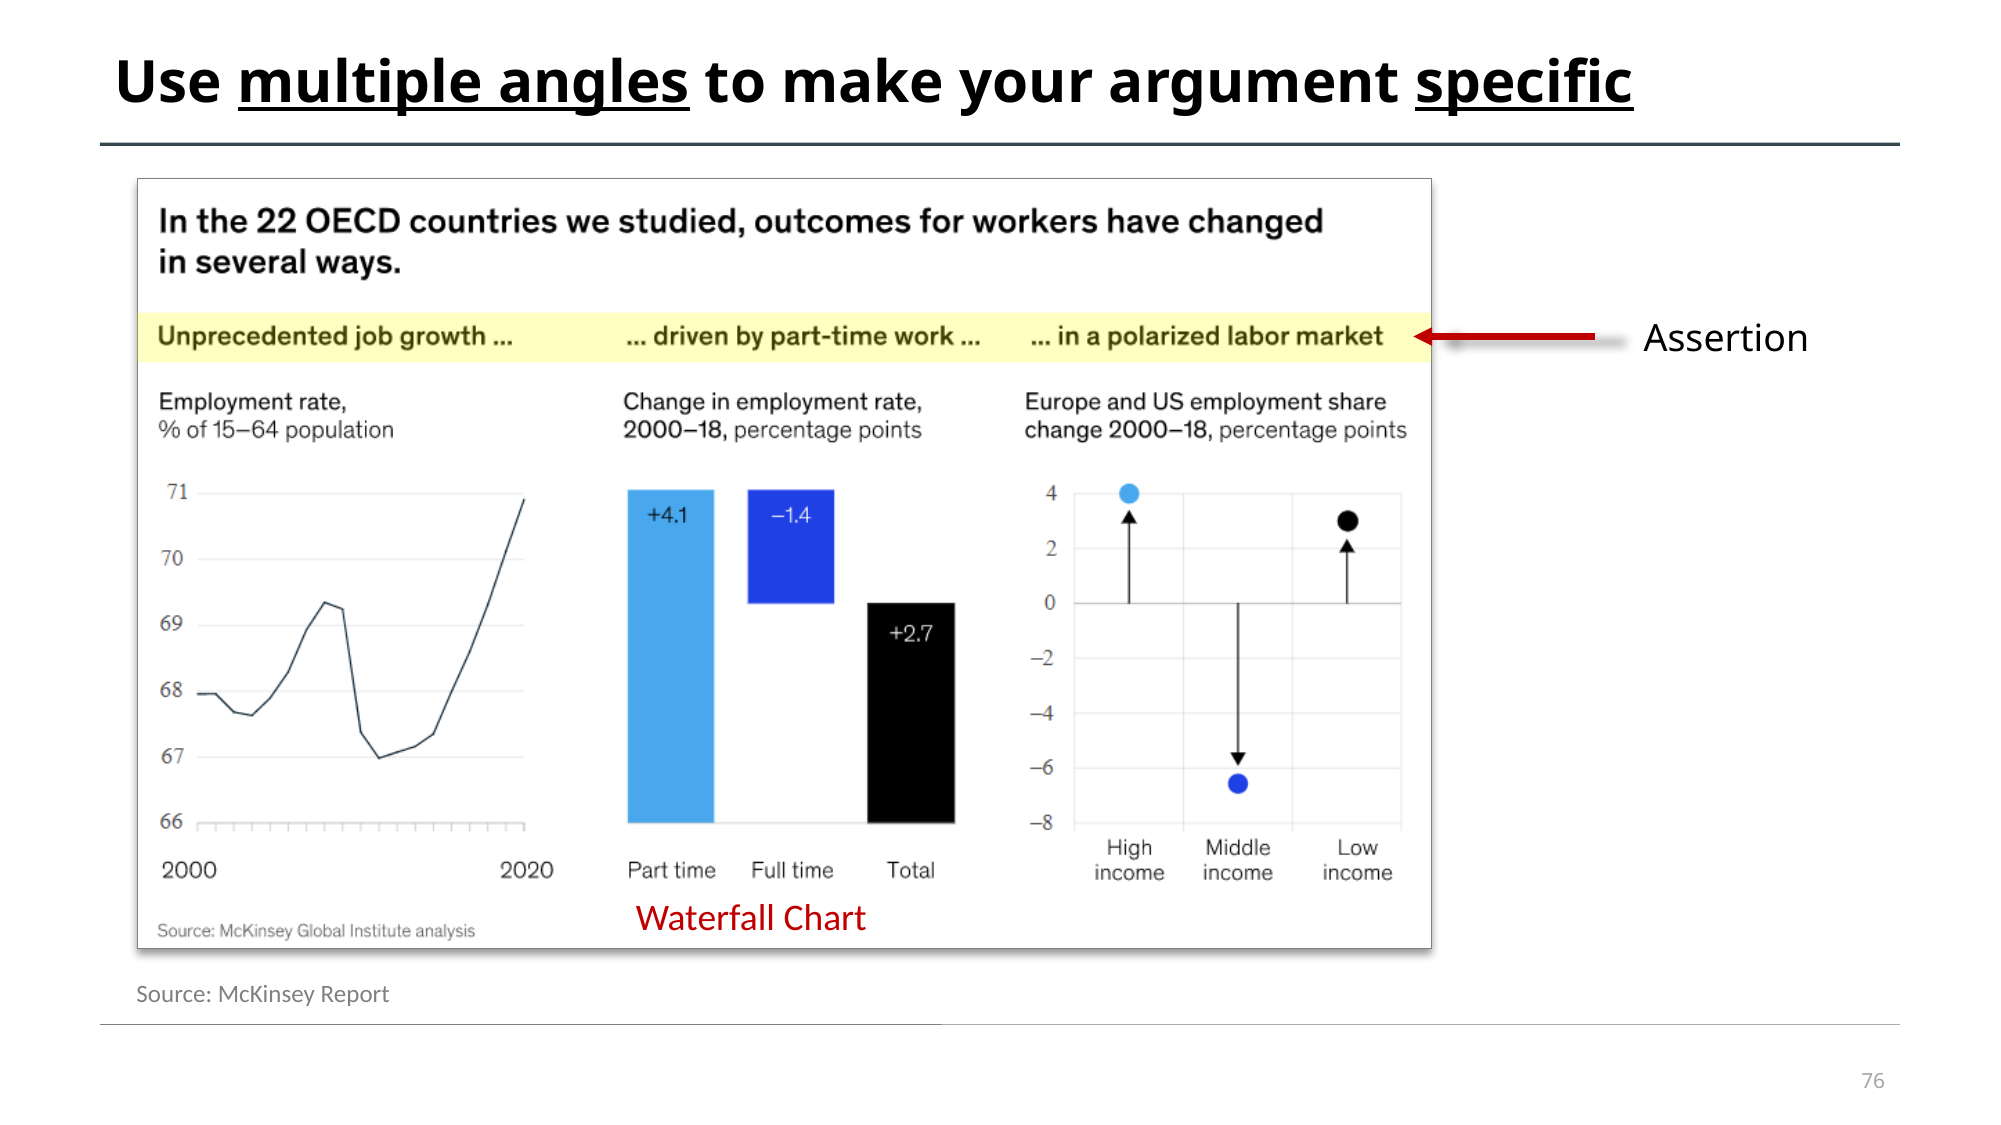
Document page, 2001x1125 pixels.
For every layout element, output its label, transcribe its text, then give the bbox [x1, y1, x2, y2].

title Use multiple angles to make your argument specific [99, 33, 1900, 135]
slide_number 76 [1450, 1061, 1900, 1103]
picture [137, 178, 1432, 948]
text_box Assertion [1628, 306, 1897, 366]
text_box Source: McKinsey Report [136, 976, 391, 1008]
